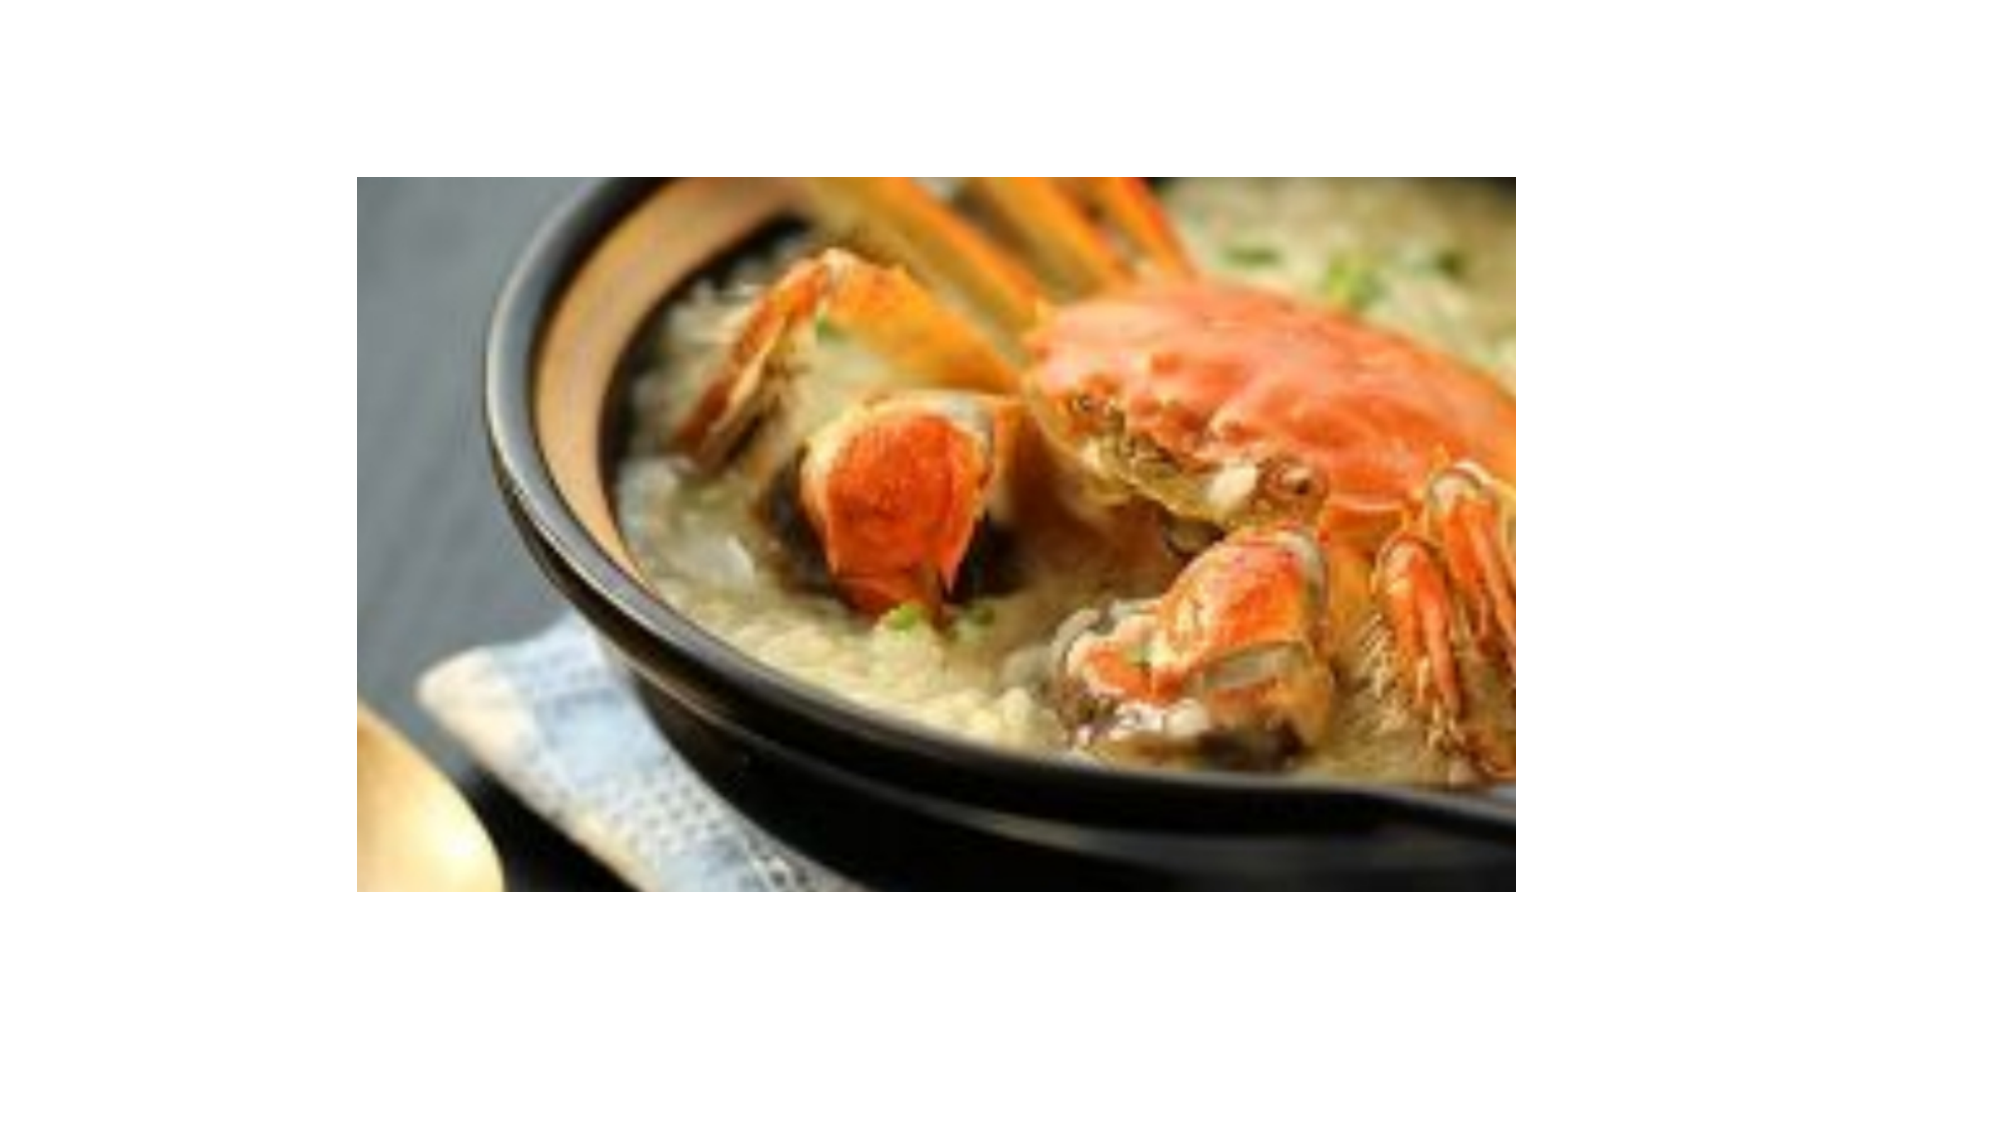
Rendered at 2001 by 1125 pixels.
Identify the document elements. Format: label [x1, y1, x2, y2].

list [357, 177, 1516, 892]
